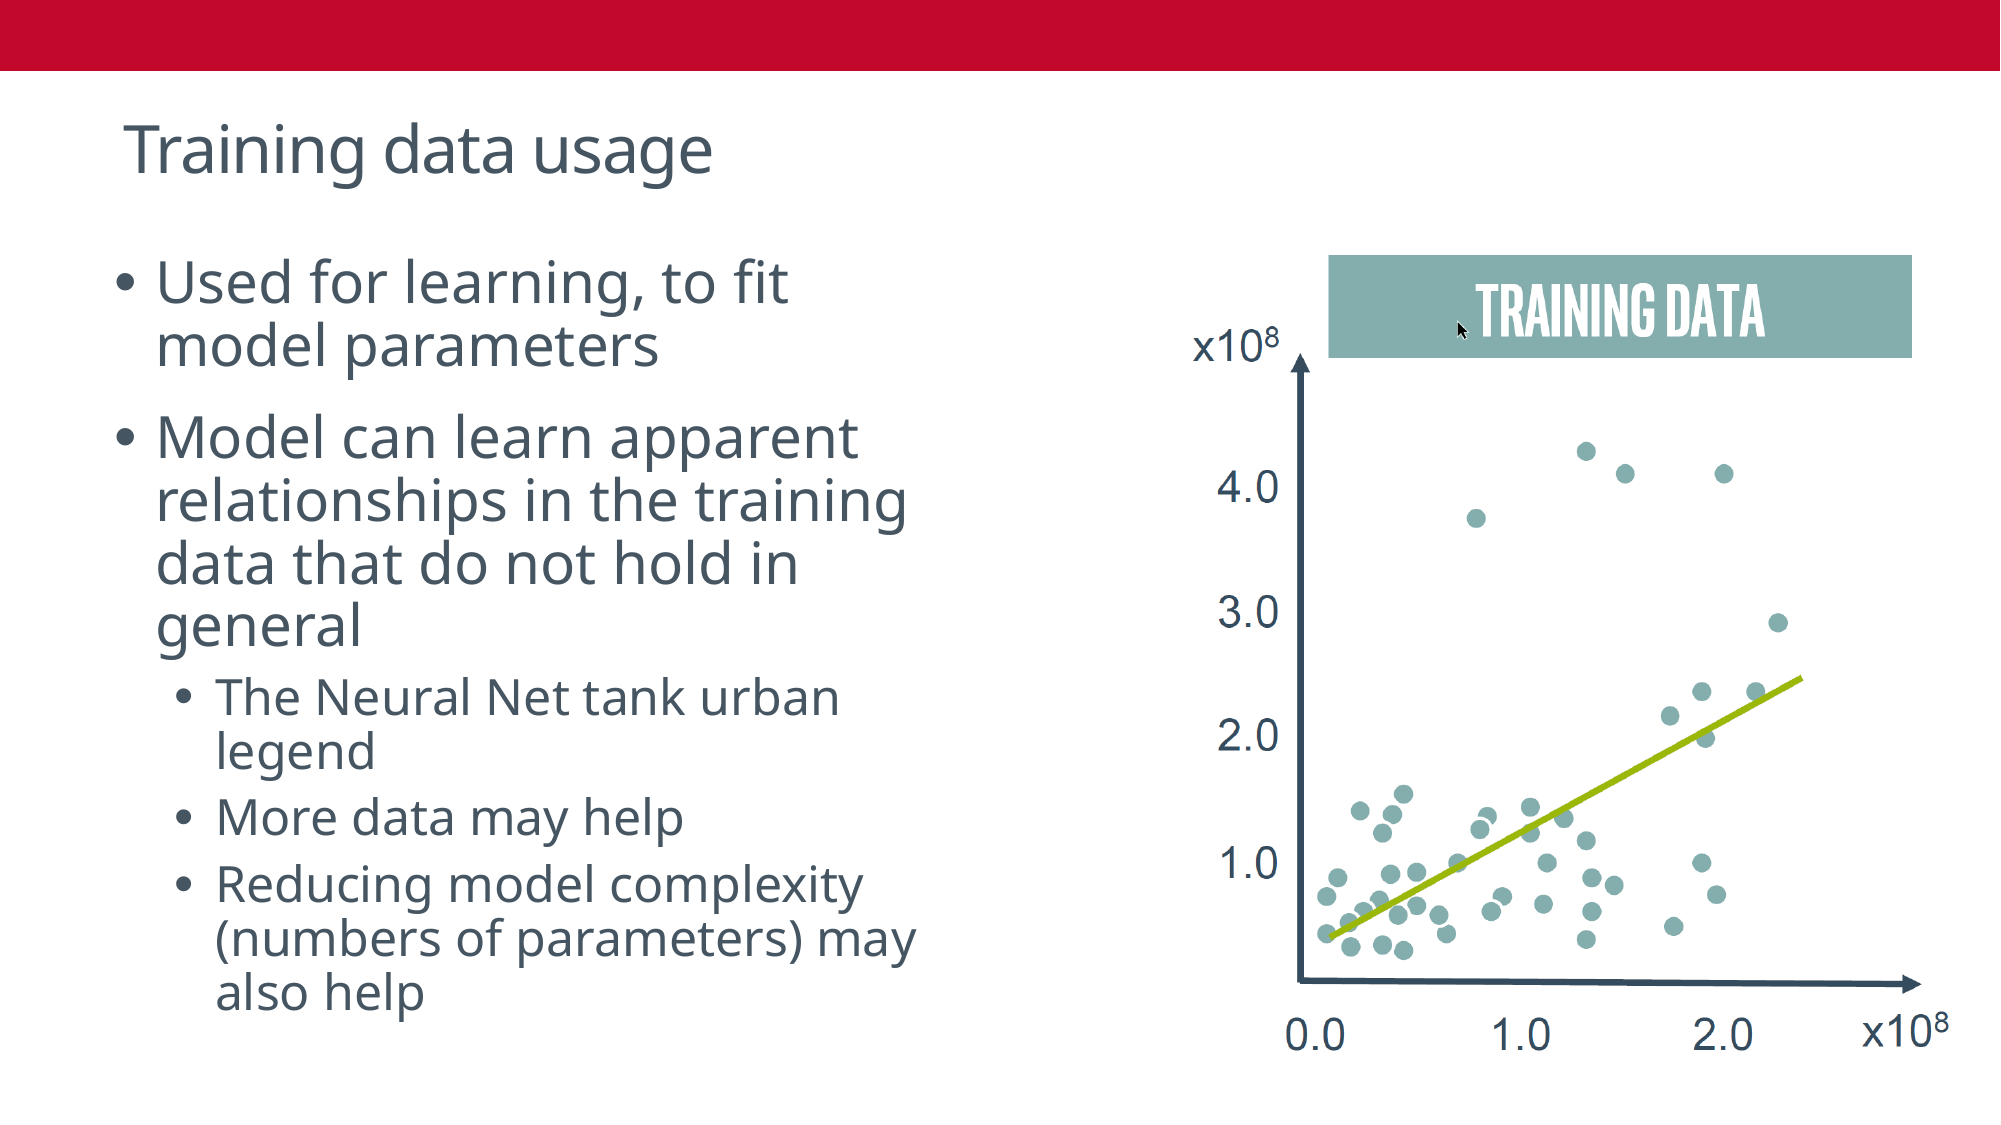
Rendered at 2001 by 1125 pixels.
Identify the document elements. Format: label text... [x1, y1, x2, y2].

text_box Used for learning, to fit model parameters Model can learn apparent relationships in the training data that do not hold in general The Neural Net tank urban legend More data may help Reducing model complexity (numbers of parameters) may also help [99, 245, 989, 1094]
picture [1177, 245, 1968, 1092]
text_box [0, 0, 2000, 72]
title Training data usage [99, 100, 1881, 246]
